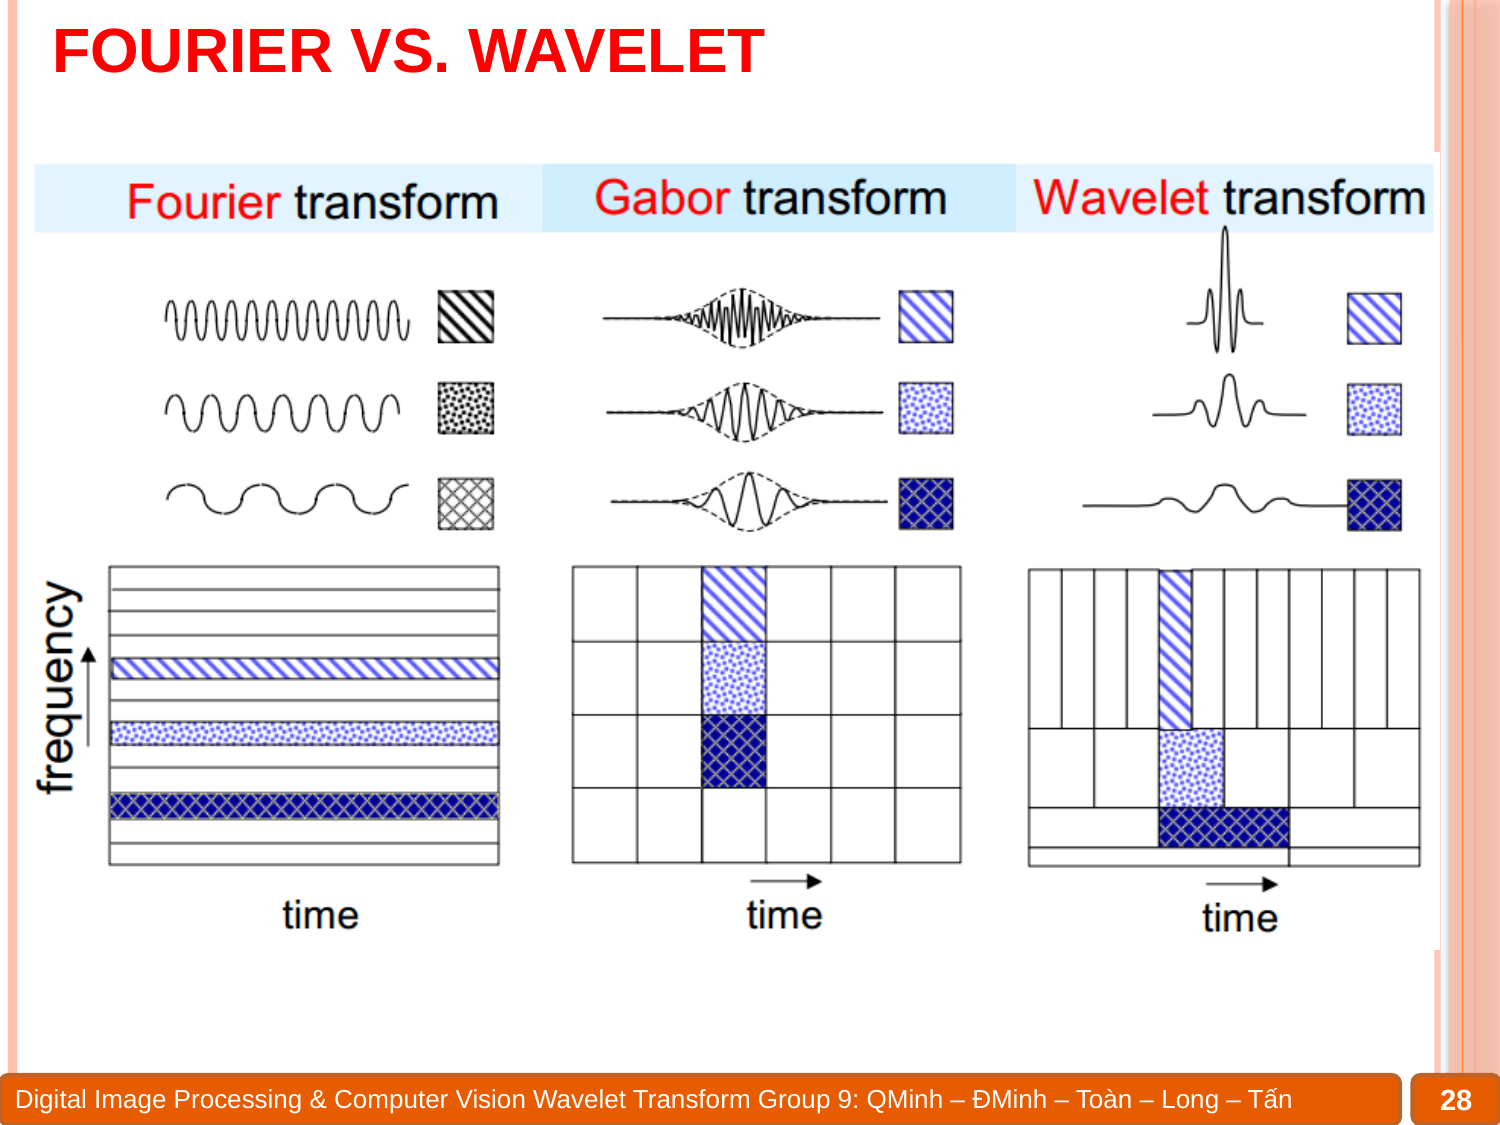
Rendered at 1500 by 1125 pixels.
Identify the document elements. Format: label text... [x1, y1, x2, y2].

title Fourier vs. Wavelet [37, 12, 1425, 93]
picture [19, 151, 1440, 951]
slide_number 28 [1412, 1074, 1500, 1123]
